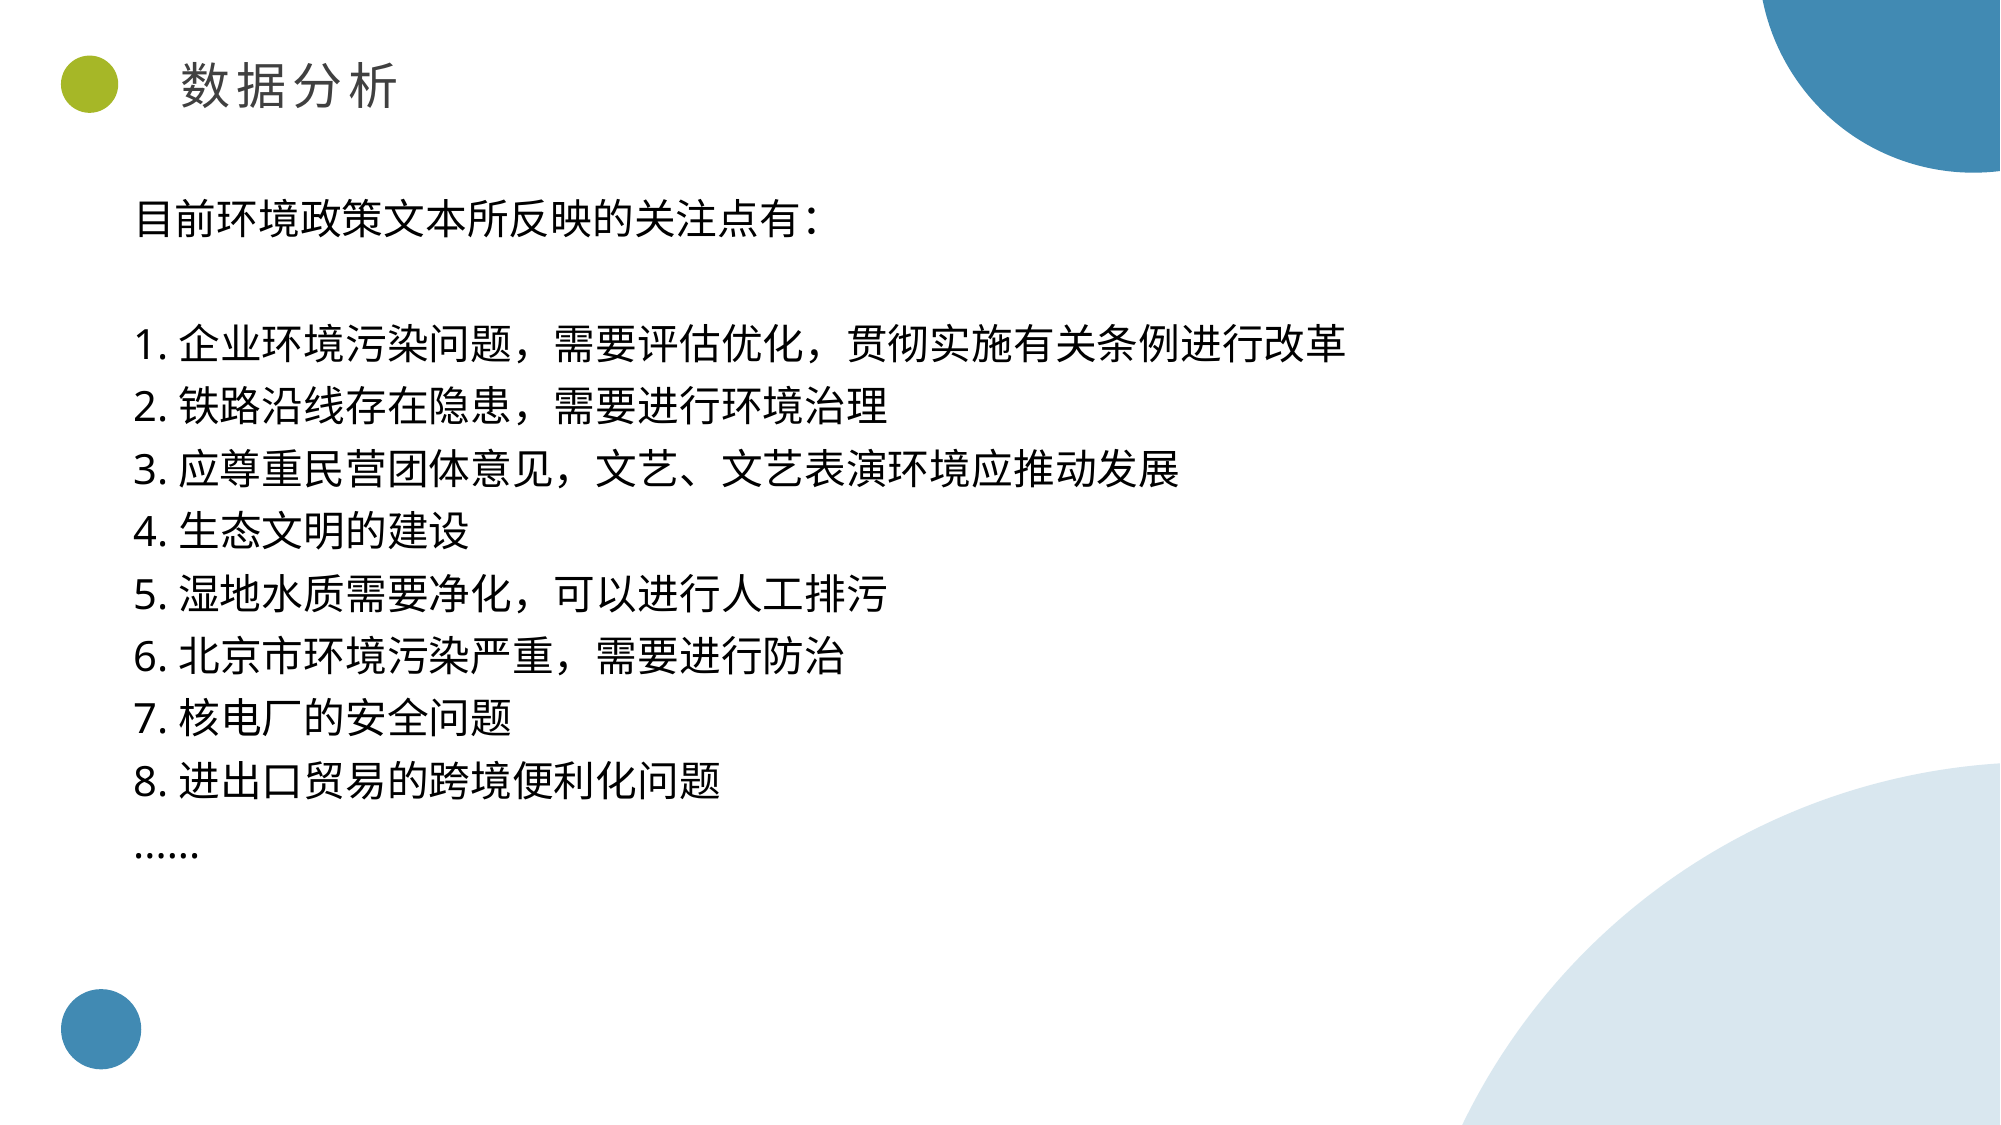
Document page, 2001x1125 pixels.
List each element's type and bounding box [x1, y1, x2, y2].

text_box [60, 0, 2000, 1125]
